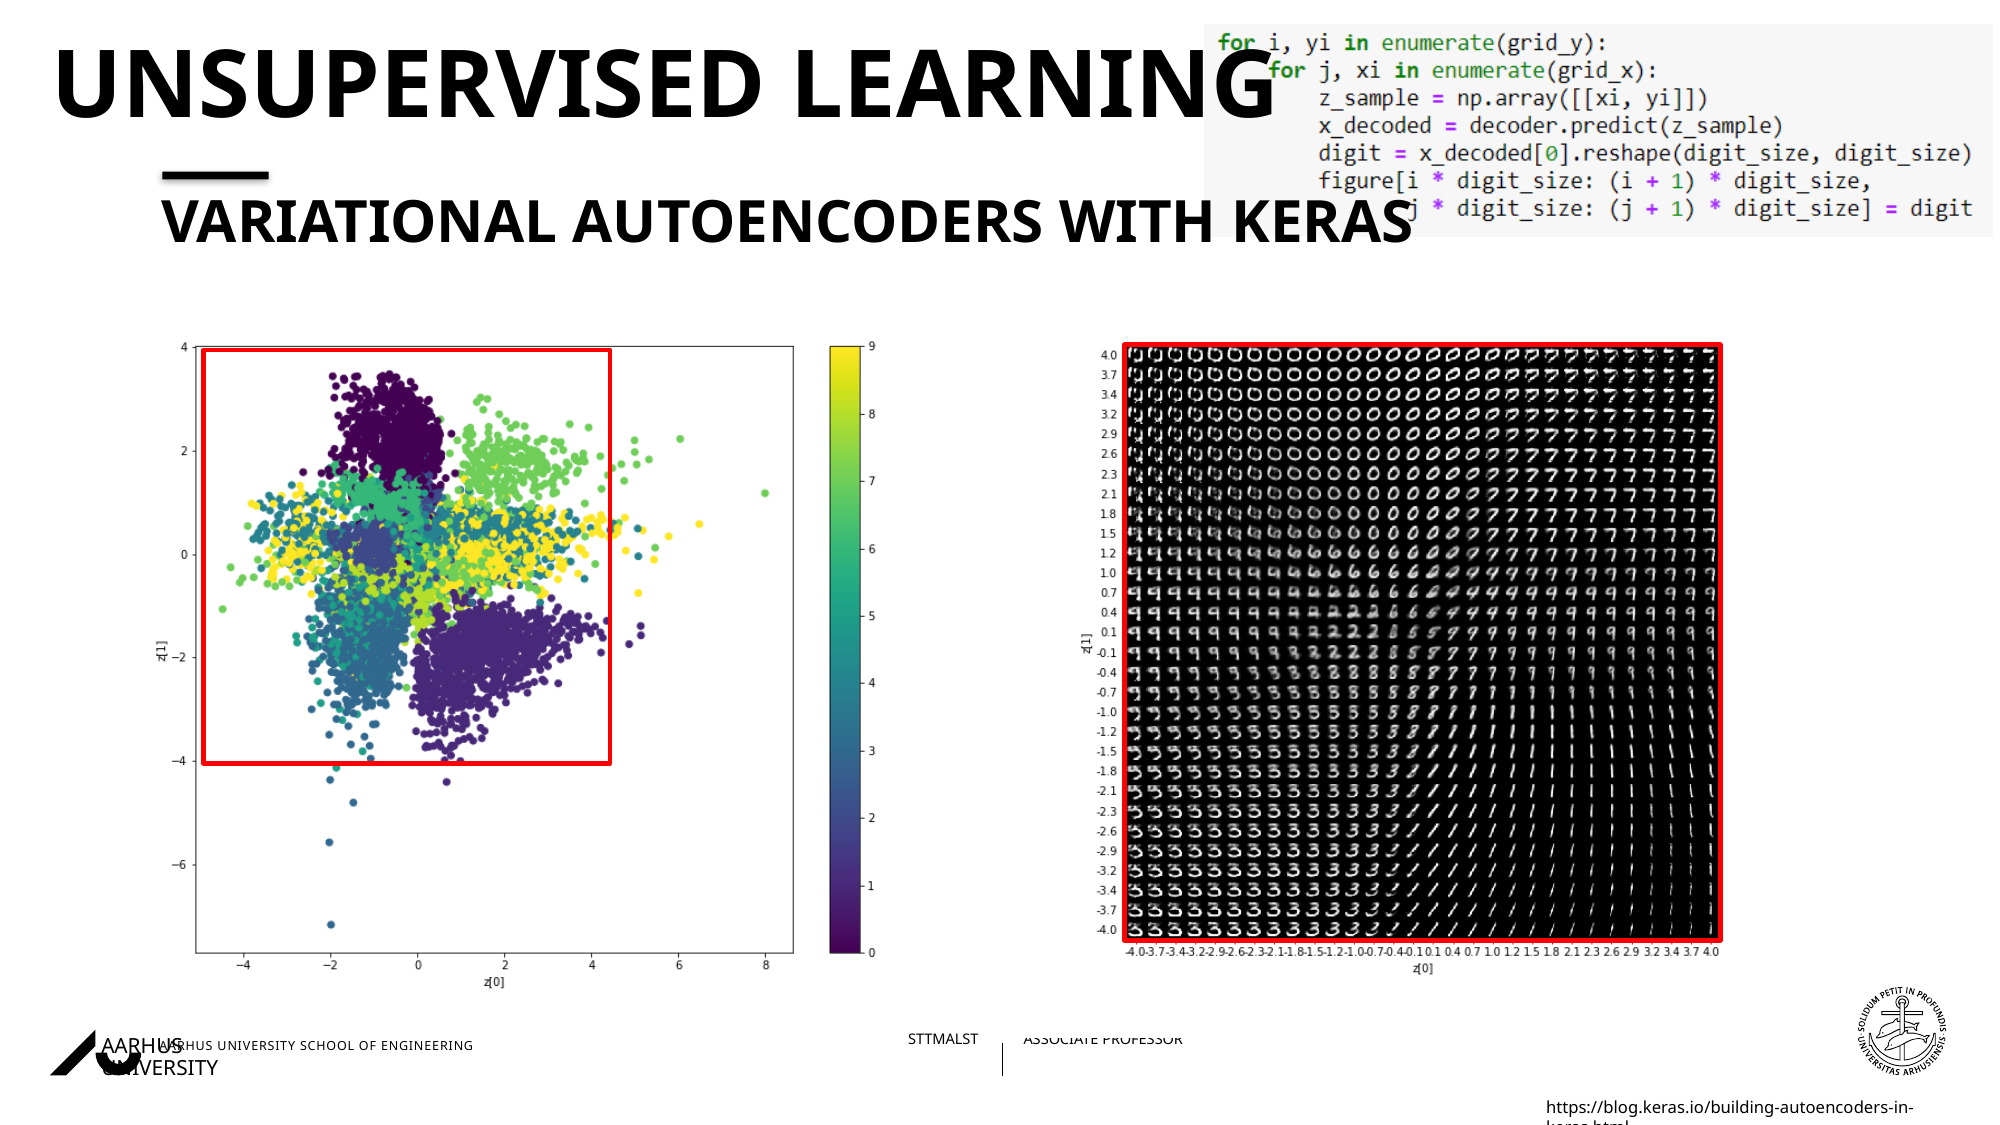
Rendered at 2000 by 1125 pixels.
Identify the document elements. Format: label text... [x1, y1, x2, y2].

picture [137, 326, 912, 1008]
title UNSUPERVISED LEARNING [51, 37, 1198, 162]
picture [1019, 250, 1807, 1038]
picture [1203, 24, 1994, 237]
text_box VARIATIONAL AUTOENCODERS WITH KERAS [161, 189, 1849, 256]
text_box https://blog.keras.io/building-autoencoders-in-keras.html [1531, 1089, 1992, 1125]
